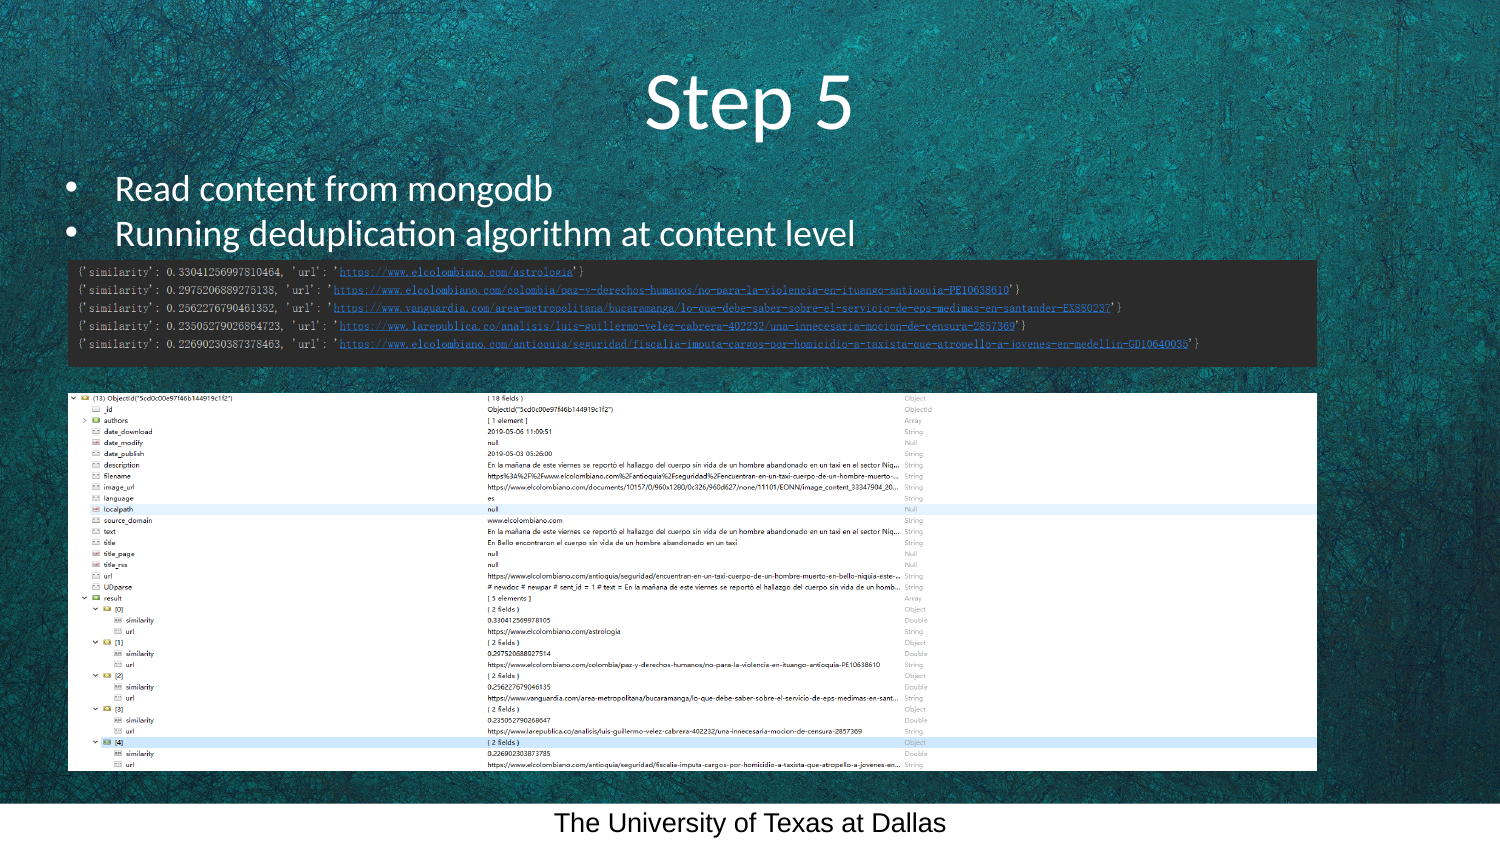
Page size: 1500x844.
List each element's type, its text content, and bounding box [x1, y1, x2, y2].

text_box Step 5 [224, 38, 1275, 170]
picture [0, 0, 1500, 844]
text_box Read content from mongodb Running deduplication algorithm at content level [43, 156, 973, 688]
